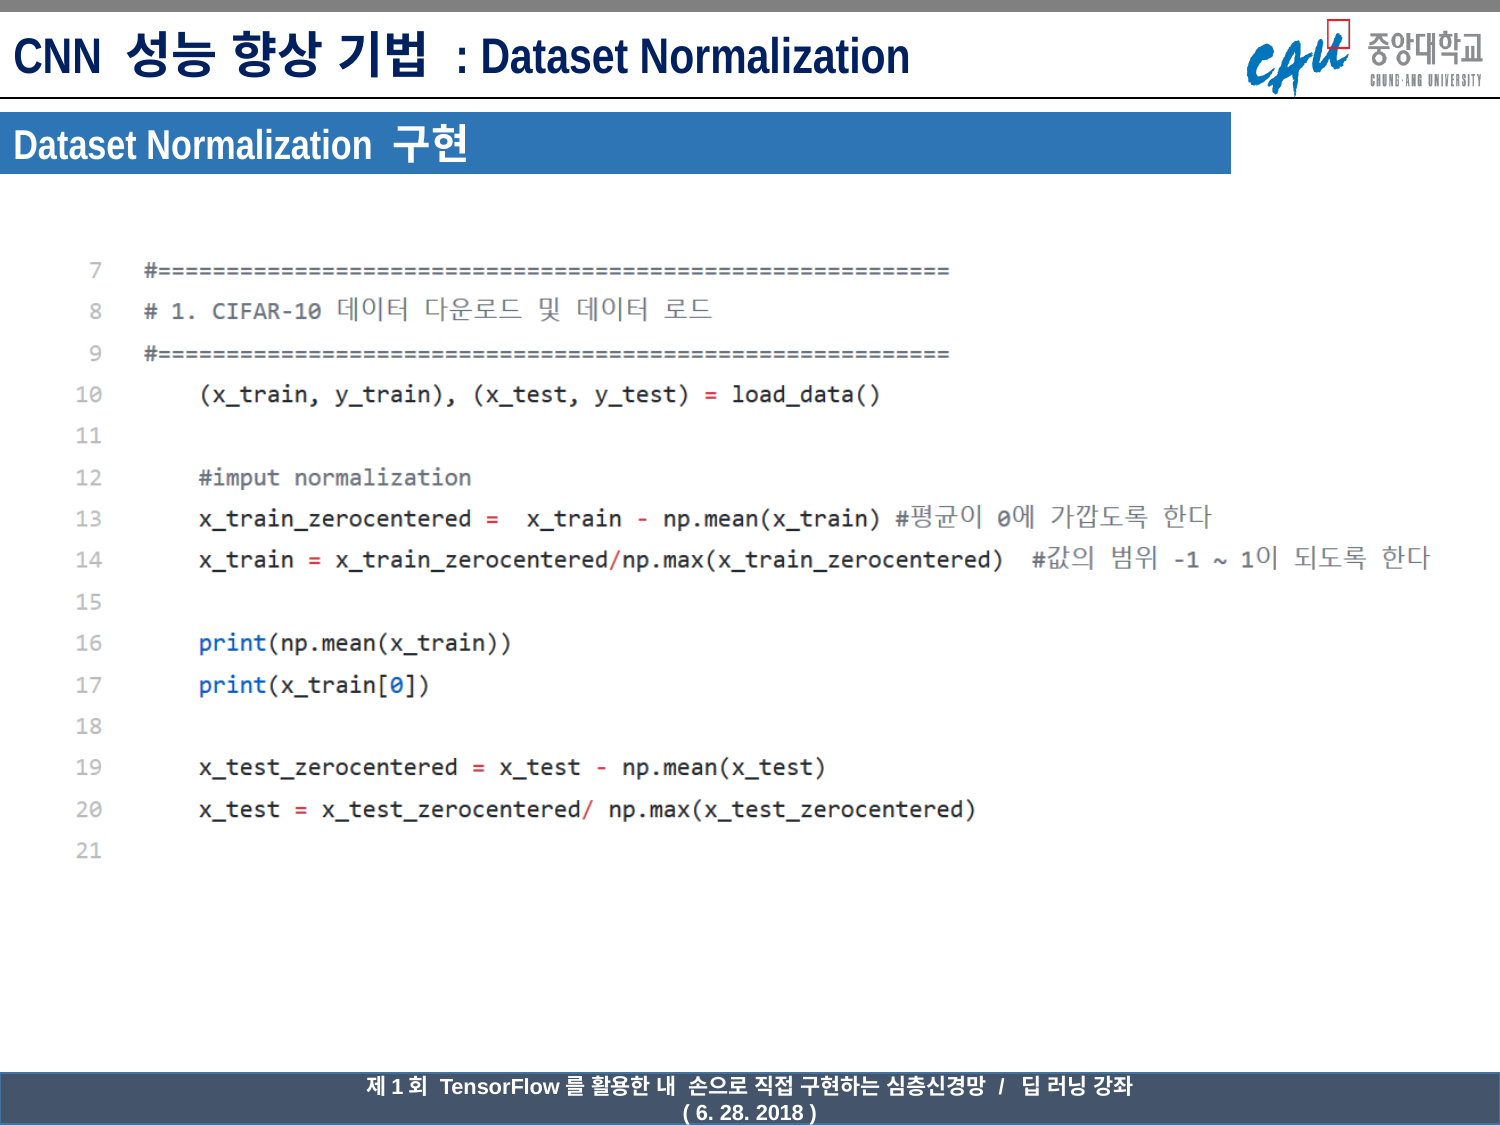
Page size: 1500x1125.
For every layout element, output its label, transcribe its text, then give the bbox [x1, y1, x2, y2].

text_box Dataset Normalization 구현 [0, 112, 1231, 174]
picture [60, 253, 1440, 872]
text_box CNN 성능 향상 기법 : Dataset Normalization [0, 4, 1173, 103]
picture [1227, 5, 1500, 110]
